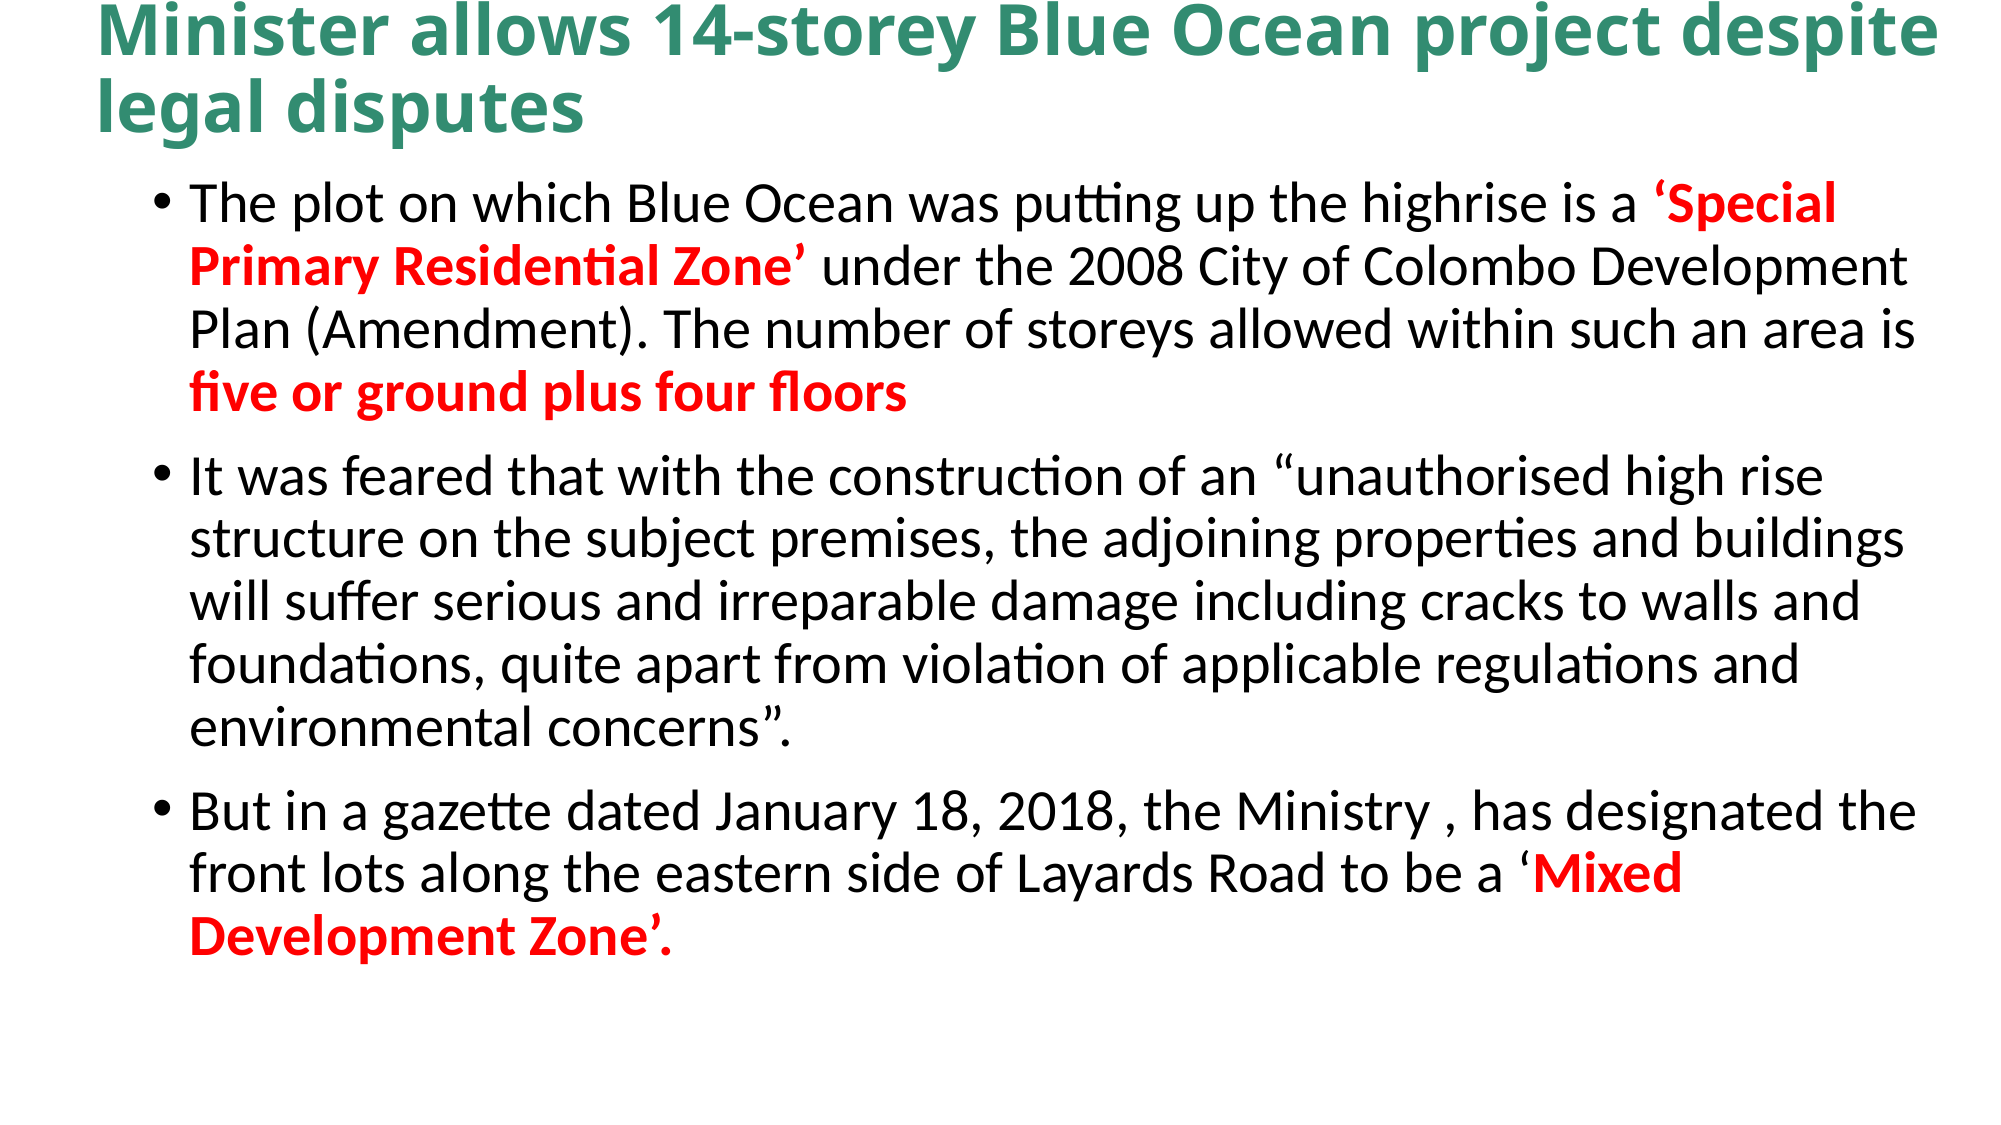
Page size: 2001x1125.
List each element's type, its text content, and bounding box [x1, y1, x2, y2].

title Minister allows 14-storey Blue Ocean project despite legal disputes [80, 2, 1980, 140]
list The plot on which Blue Ocean was putting up the highrise is a ‘Special Primary Residential Zone’ under the 2008 City of Colombo Development Plan (Amendment). The number of storeys allowed within such an area is five or ground plus four floors It was feared that with the construction of an “unauthorised high rise structure on the subject premises, the adjoining properties and buildings will suffer serious and irreparable damage including cracks to walls and foundations, quite apart from violation of applicable regulations and environmental concerns”. But in a gazette dated January 18, 2018, the Ministry , has designated the front lots along the eastern side of Layards Road to be a ‘Mixed Development Zone’. [137, 164, 1943, 1093]
